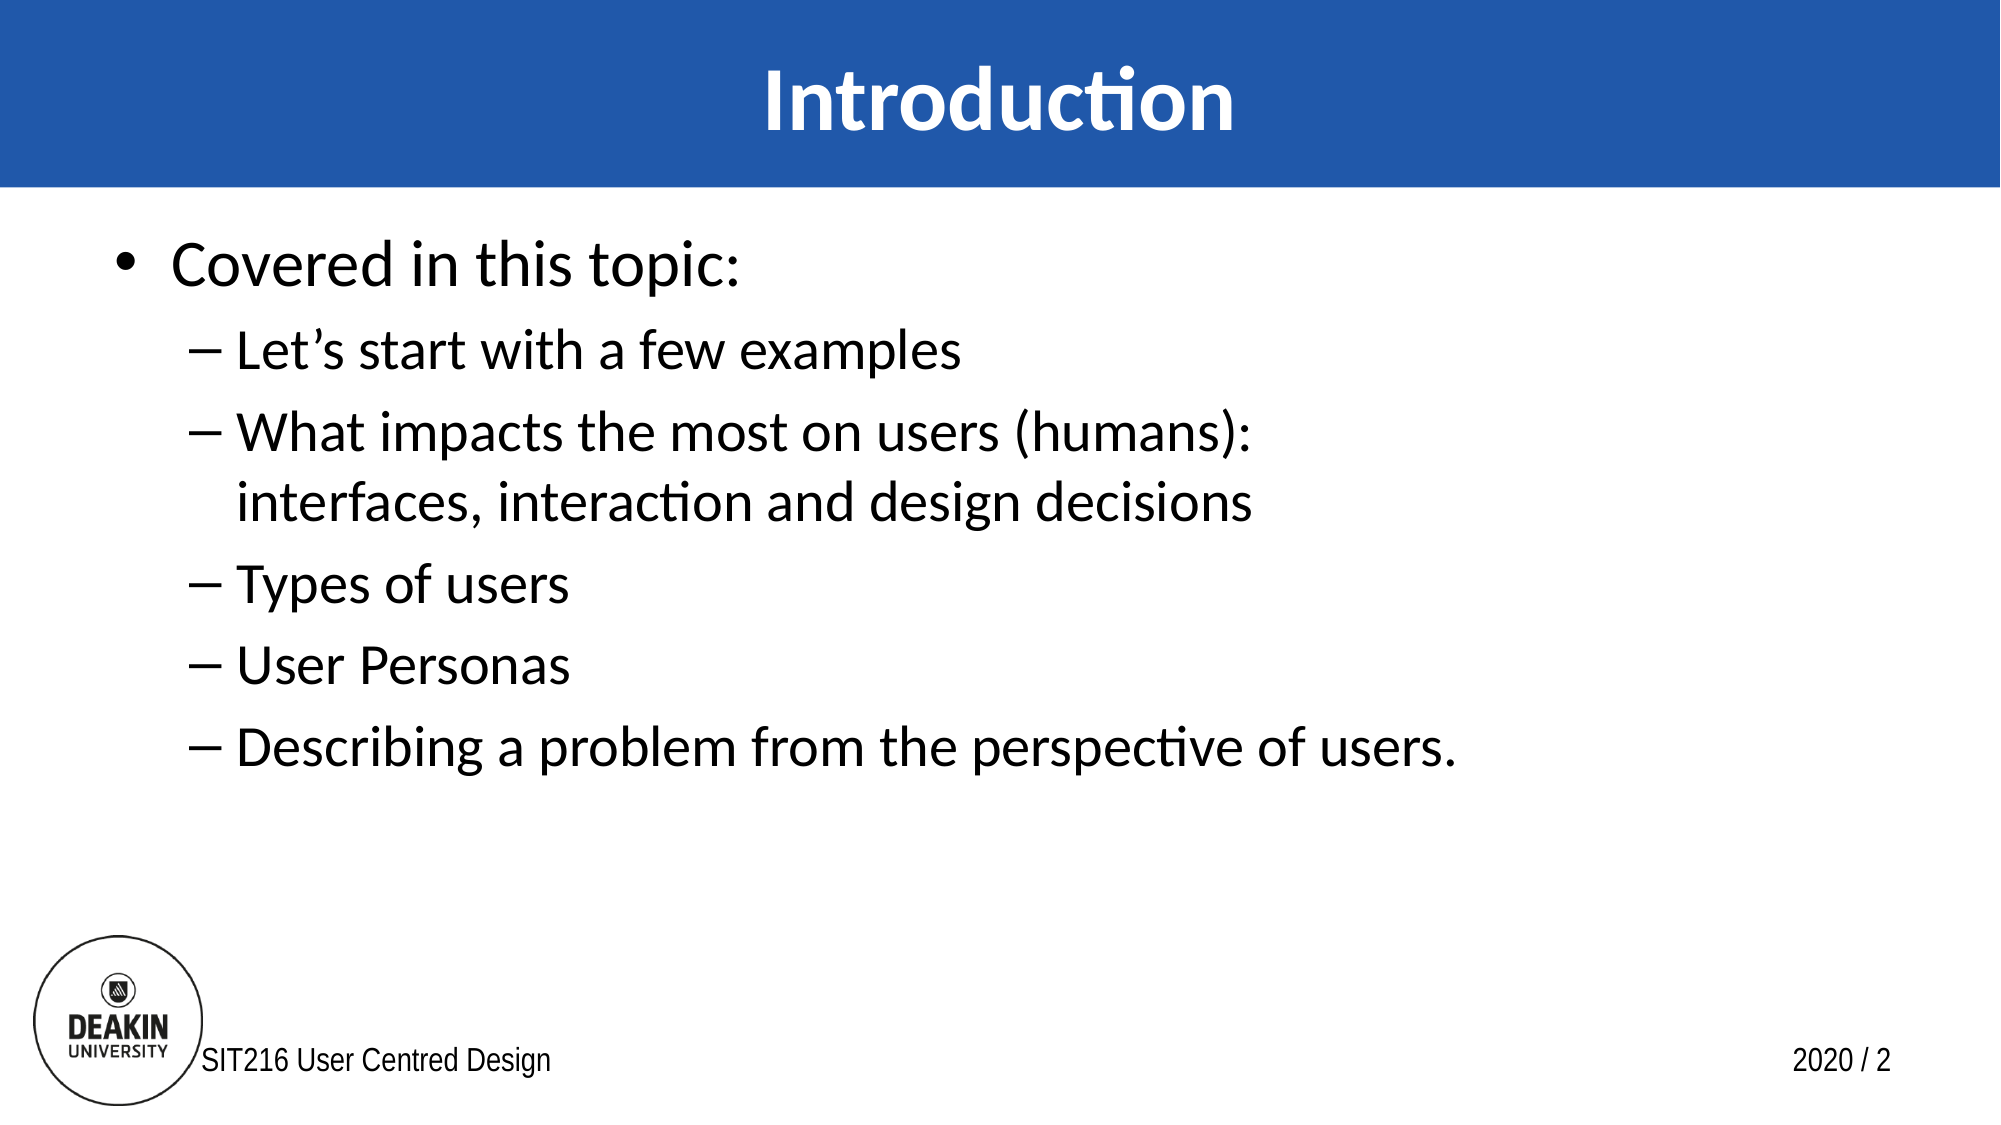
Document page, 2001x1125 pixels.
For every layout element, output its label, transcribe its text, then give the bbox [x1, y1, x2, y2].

title Introduction [0, 0, 2000, 188]
list Covered in this topic: Let’s start with a few examples What impacts the most on users (humans): interfaces, interaction and design decisions Types of users User Personas Describing a problem from the perspective of users. [99, 212, 1900, 1005]
picture [33, 935, 203, 1106]
